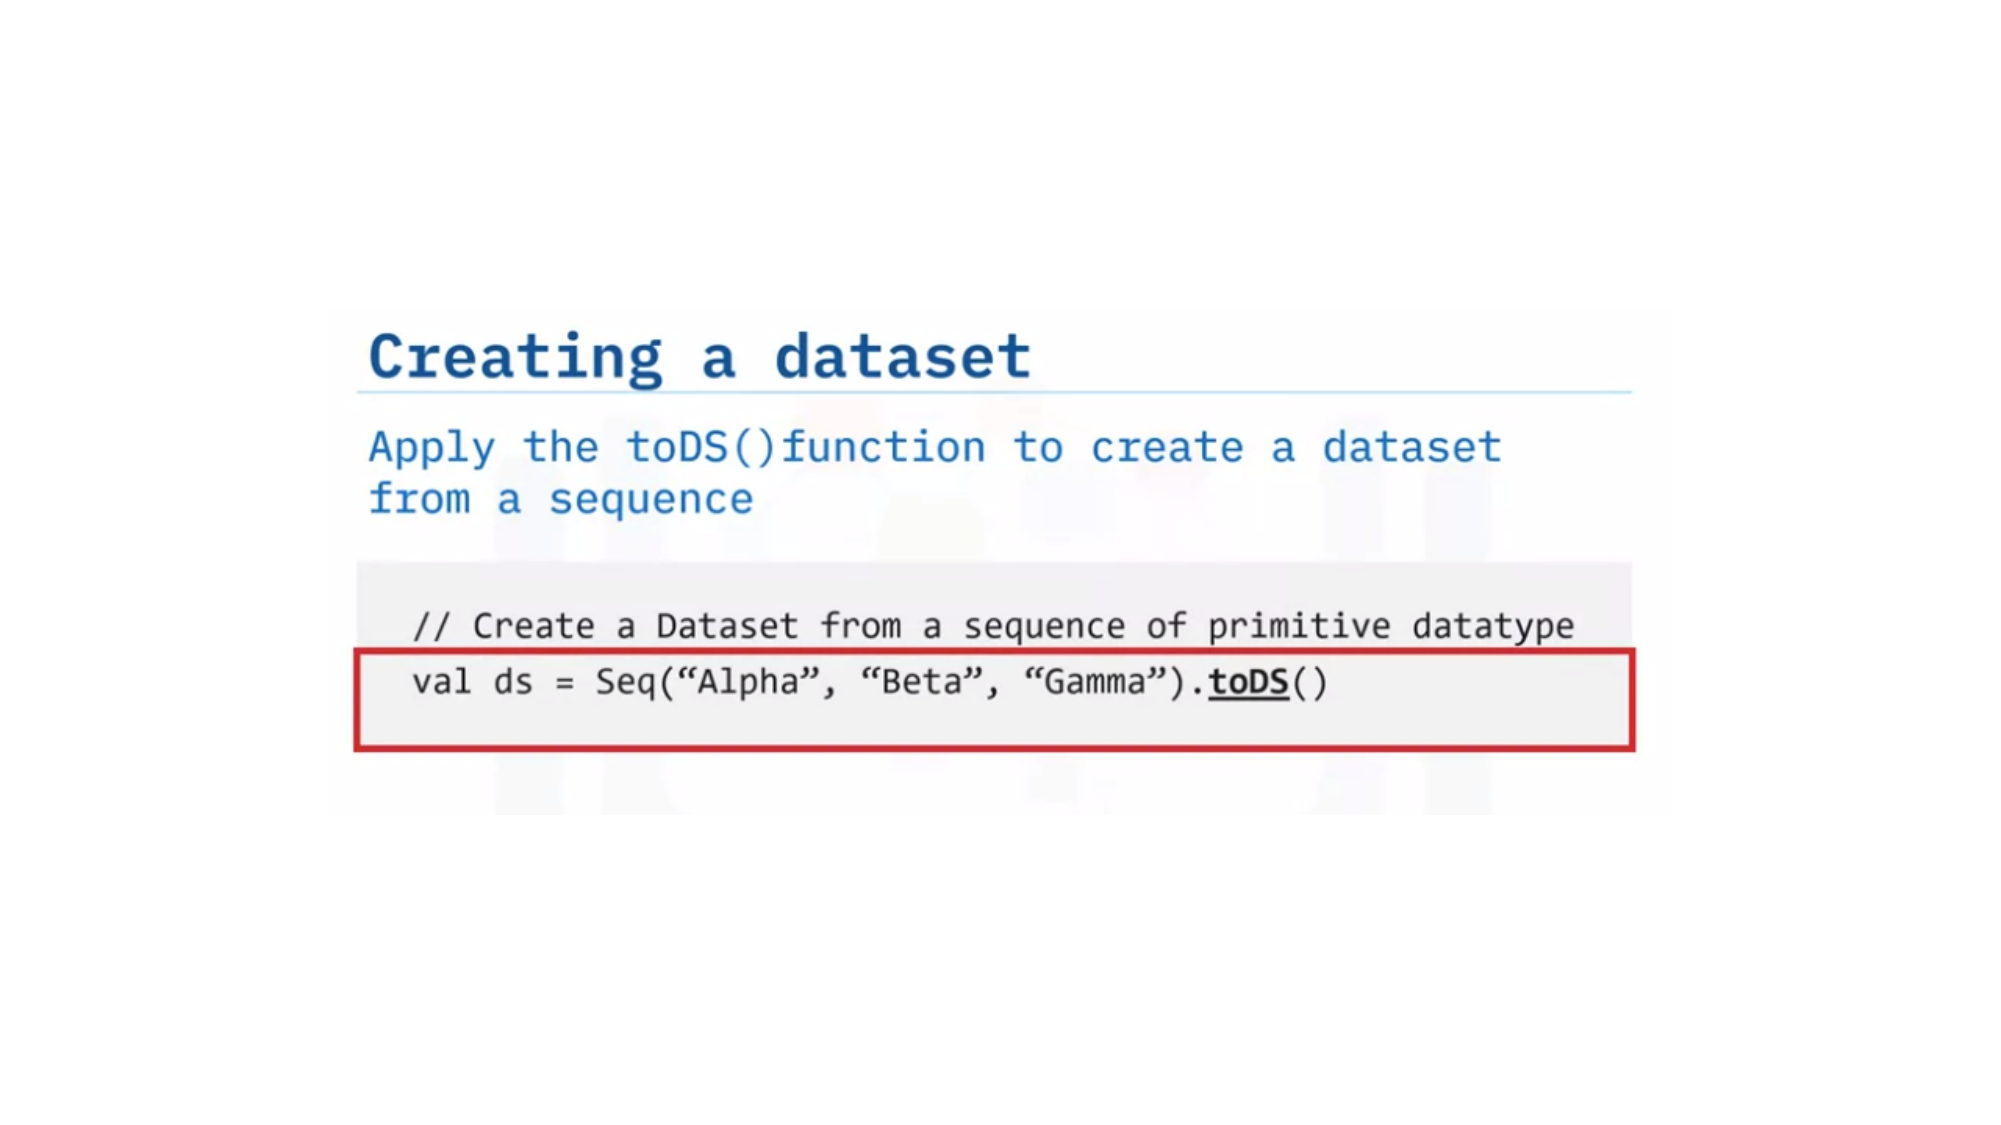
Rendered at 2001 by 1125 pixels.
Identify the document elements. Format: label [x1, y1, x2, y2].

picture [327, 310, 1673, 815]
